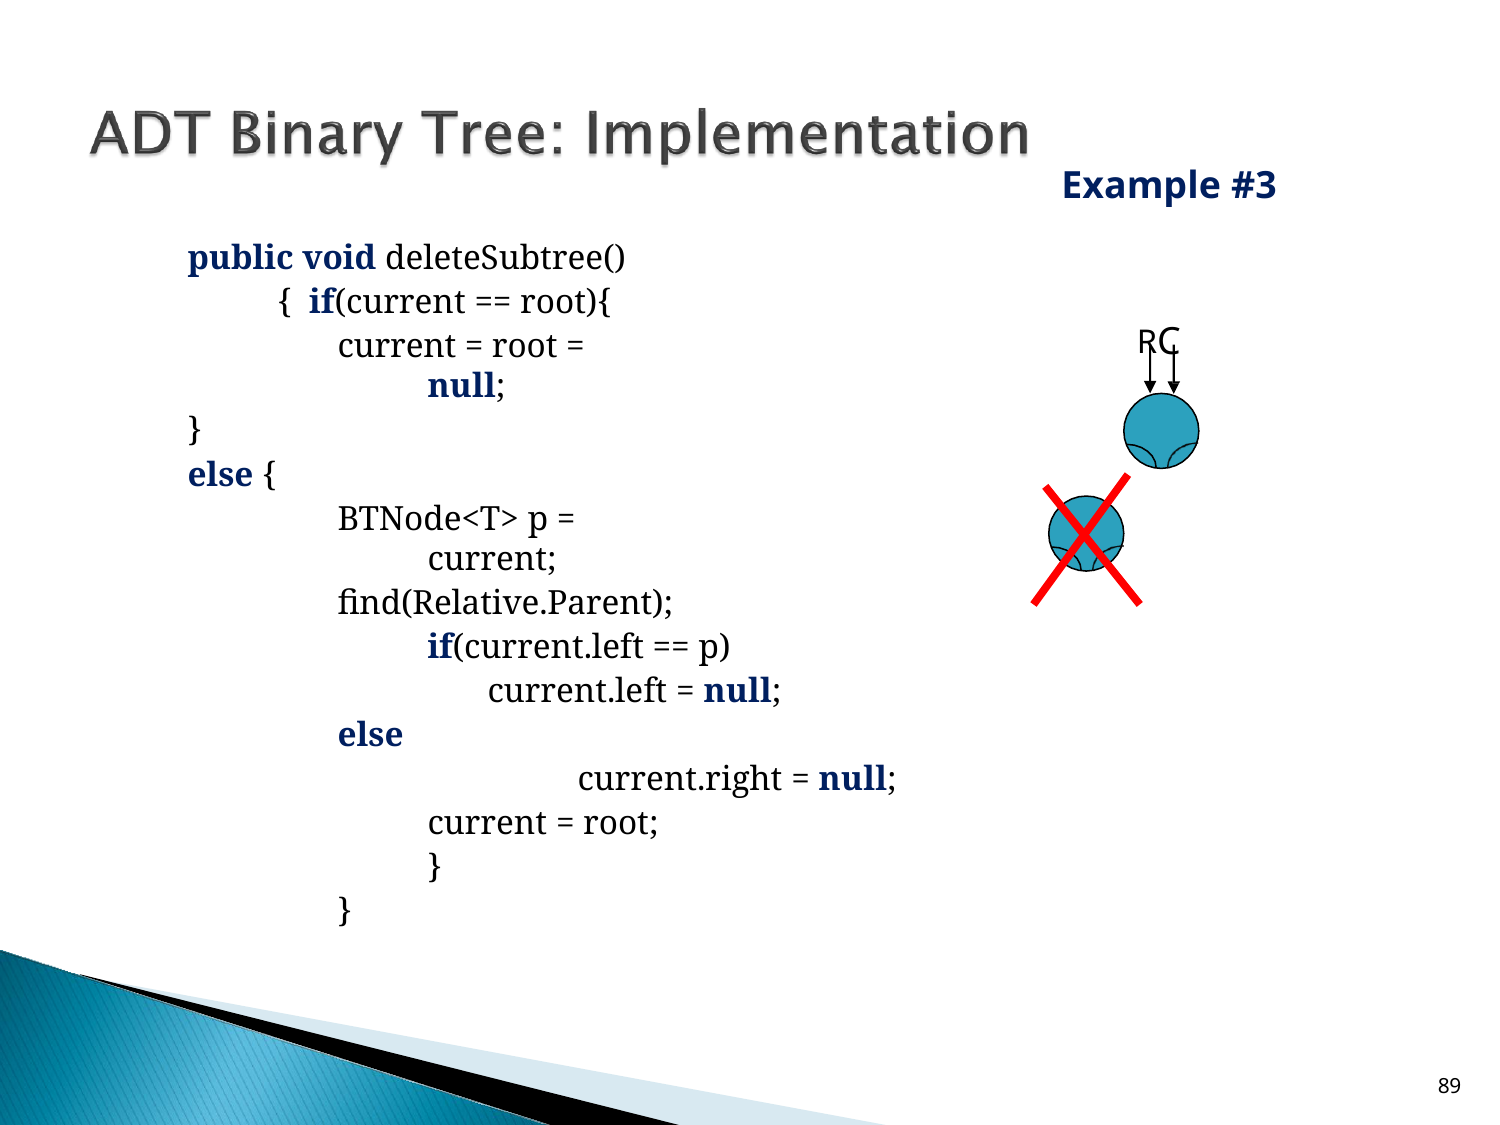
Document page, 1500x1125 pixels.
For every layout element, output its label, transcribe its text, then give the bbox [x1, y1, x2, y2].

text_box [1090, 544, 1112, 572]
text_box [1126, 444, 1157, 468]
text_box [1064, 560, 1080, 571]
text_box [1092, 543, 1125, 572]
text_box [1067, 553, 1082, 571]
text_box [1165, 440, 1199, 469]
text_box [1123, 393, 1199, 469]
slide_number 10 [1435, 1054, 1469, 1125]
text_box [1167, 344, 1181, 394]
text_box [1048, 506, 1083, 552]
text_box RC [1134, 298, 1187, 366]
text_box [1061, 496, 1107, 533]
text_box [1072, 537, 1090, 572]
title Example #3 [222, 149, 1278, 350]
text_box [1085, 503, 1124, 543]
text_box [1051, 548, 1065, 563]
text_box [1143, 366, 1157, 394]
text_box [49, 83, 1089, 180]
text_box public void deleteSubtree(){ if(current == root){ current = root = null; } else { BTNode<T> p = current; find(Relative.Parent); if(current.left == p) current.left = null; else current.right = null; current = root; } } [185, 232, 931, 930]
text_box [1051, 546, 1070, 559]
picture [0, 948, 558, 1125]
